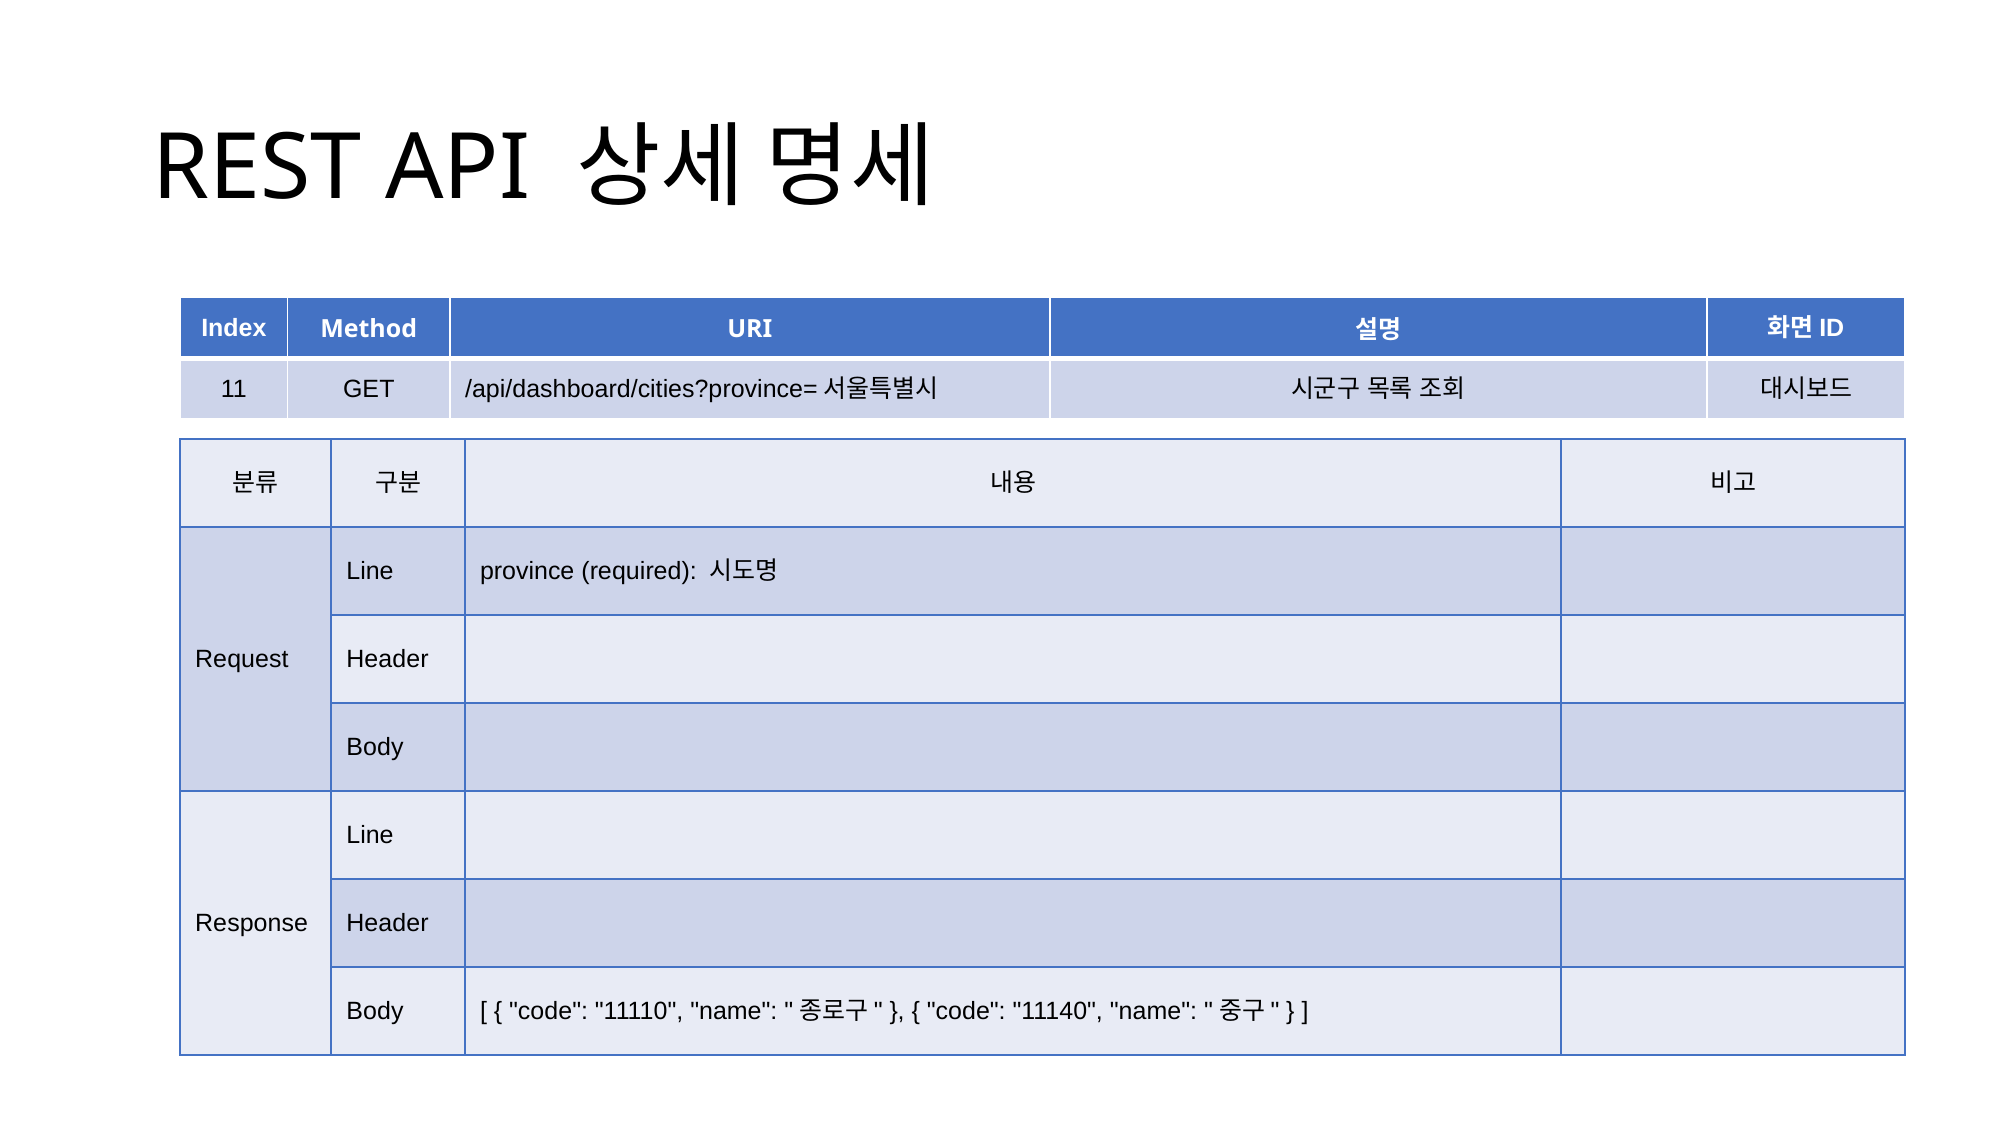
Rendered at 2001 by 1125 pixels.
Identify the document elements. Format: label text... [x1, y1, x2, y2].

table_cell [466, 704, 1560, 790]
table_header 분류 [181, 440, 330, 526]
table_cell /api/dashboard/cities?province=서울특별시 [451, 361, 1049, 418]
table_header 구분 [332, 440, 464, 526]
table_header 내용 [466, 440, 1560, 526]
table_header Method [288, 298, 449, 356]
table_cell [466, 792, 1560, 878]
table_header 설명 [1051, 298, 1706, 356]
table_cell Body [332, 968, 464, 1054]
table_cell [ { "code": "11110", "name": "종로구" }, { "code": "11140", "name": "중구" } ] [466, 968, 1560, 1054]
table_cell province (required): 시도명 [466, 528, 1560, 614]
table_cell [1562, 528, 1904, 614]
table_cell [466, 616, 1560, 702]
table_header 비고 [1562, 440, 1904, 526]
table_cell [1562, 616, 1904, 702]
table_header URI [451, 298, 1049, 356]
table_cell [1562, 968, 1904, 1054]
table_cell Response [181, 792, 330, 1054]
table_cell 11 [181, 361, 287, 418]
table_cell [466, 880, 1560, 966]
table_cell Line [332, 528, 464, 614]
table_cell Body [332, 704, 464, 790]
table_cell 대시보드 [1708, 361, 1904, 418]
title REST API 상세 명세 [137, 59, 1863, 278]
table_header Index [181, 298, 287, 356]
table_header 화면ID [1708, 298, 1904, 356]
table_cell Header [332, 880, 464, 966]
table_cell [1562, 792, 1904, 878]
table_cell [1562, 880, 1904, 966]
table_cell GET [288, 361, 449, 418]
table_cell Header [332, 616, 464, 702]
table_cell Request [181, 528, 330, 790]
table_cell [1562, 704, 1904, 790]
table_cell Line [332, 792, 464, 878]
table_cell 시군구 목록 조회 [1051, 361, 1706, 418]
